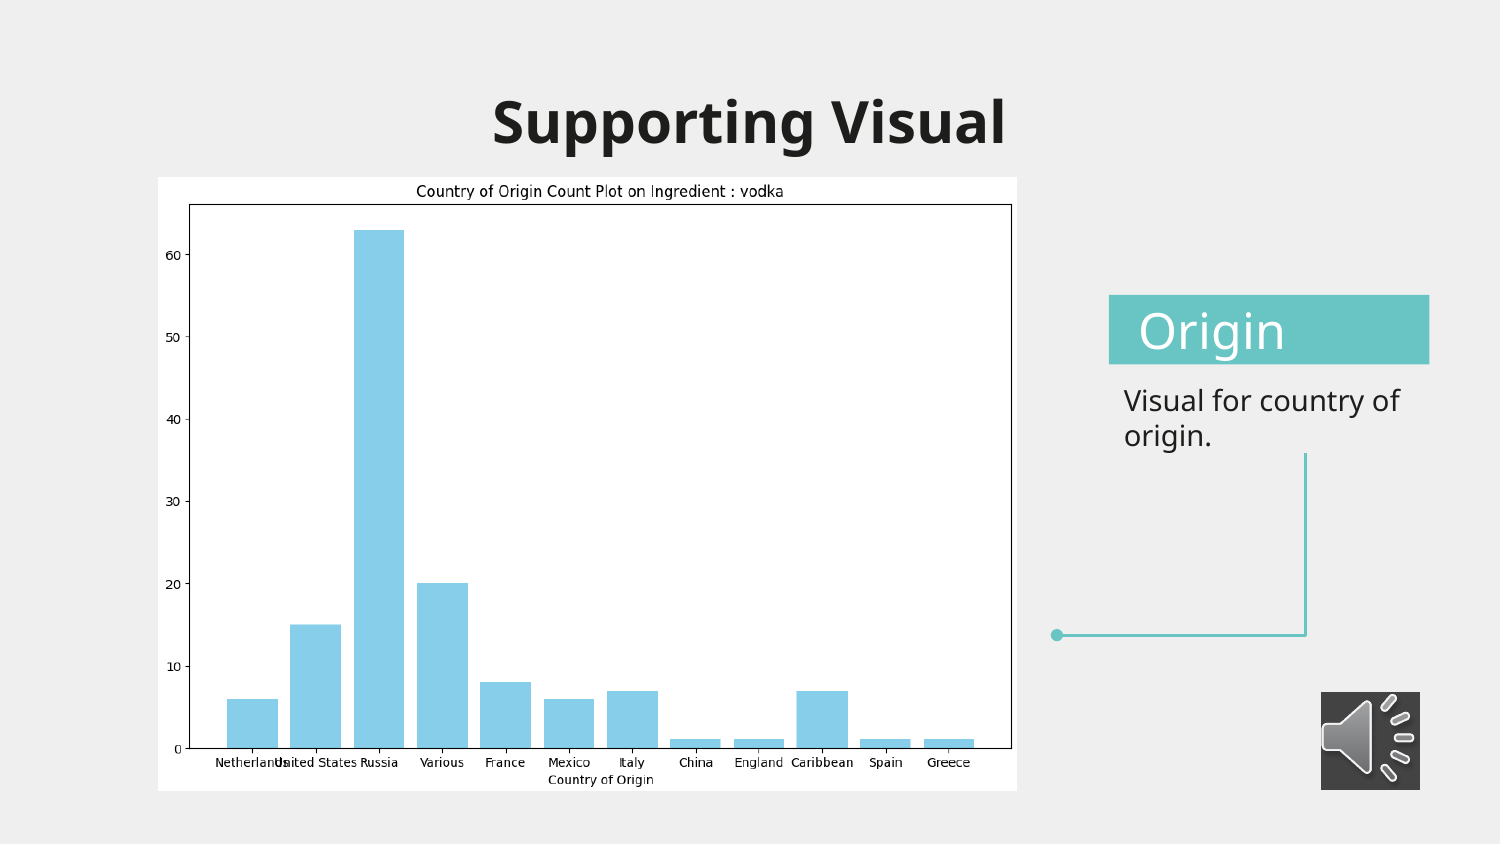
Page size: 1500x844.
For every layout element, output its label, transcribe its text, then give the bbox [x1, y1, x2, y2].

title Supporting Visual [118, 72, 1382, 168]
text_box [1108, 294, 1430, 471]
picture [1320, 690, 1421, 792]
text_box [1089, 419, 1273, 669]
picture [157, 177, 1017, 792]
